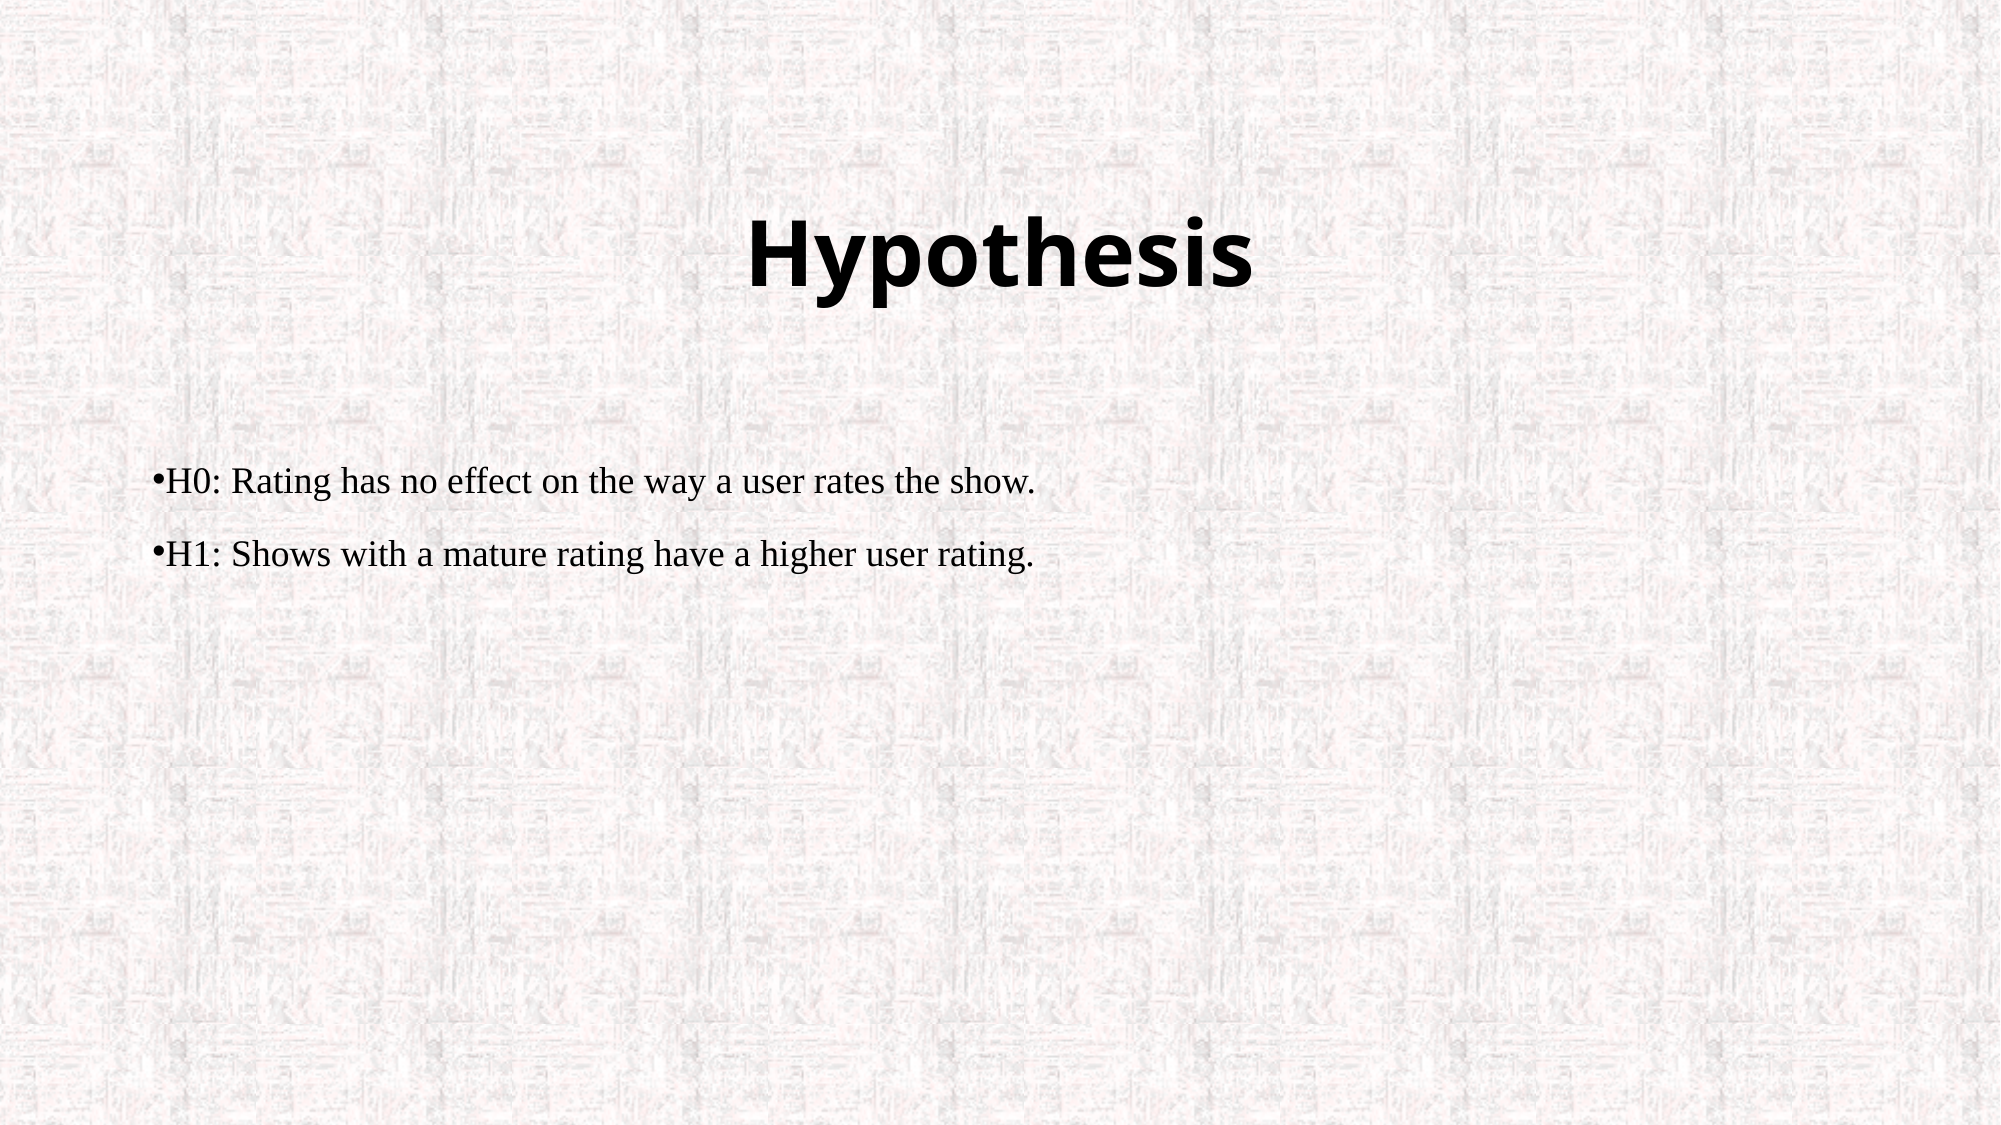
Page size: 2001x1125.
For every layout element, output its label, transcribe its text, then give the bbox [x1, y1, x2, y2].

picture [0, 0, 2001, 1125]
list H0: Rating has no effect on the way a user rates the show. H1: Shows with a mature rating have a higher user rating. [137, 441, 1863, 838]
title Hypothesis [137, 147, 1863, 366]
